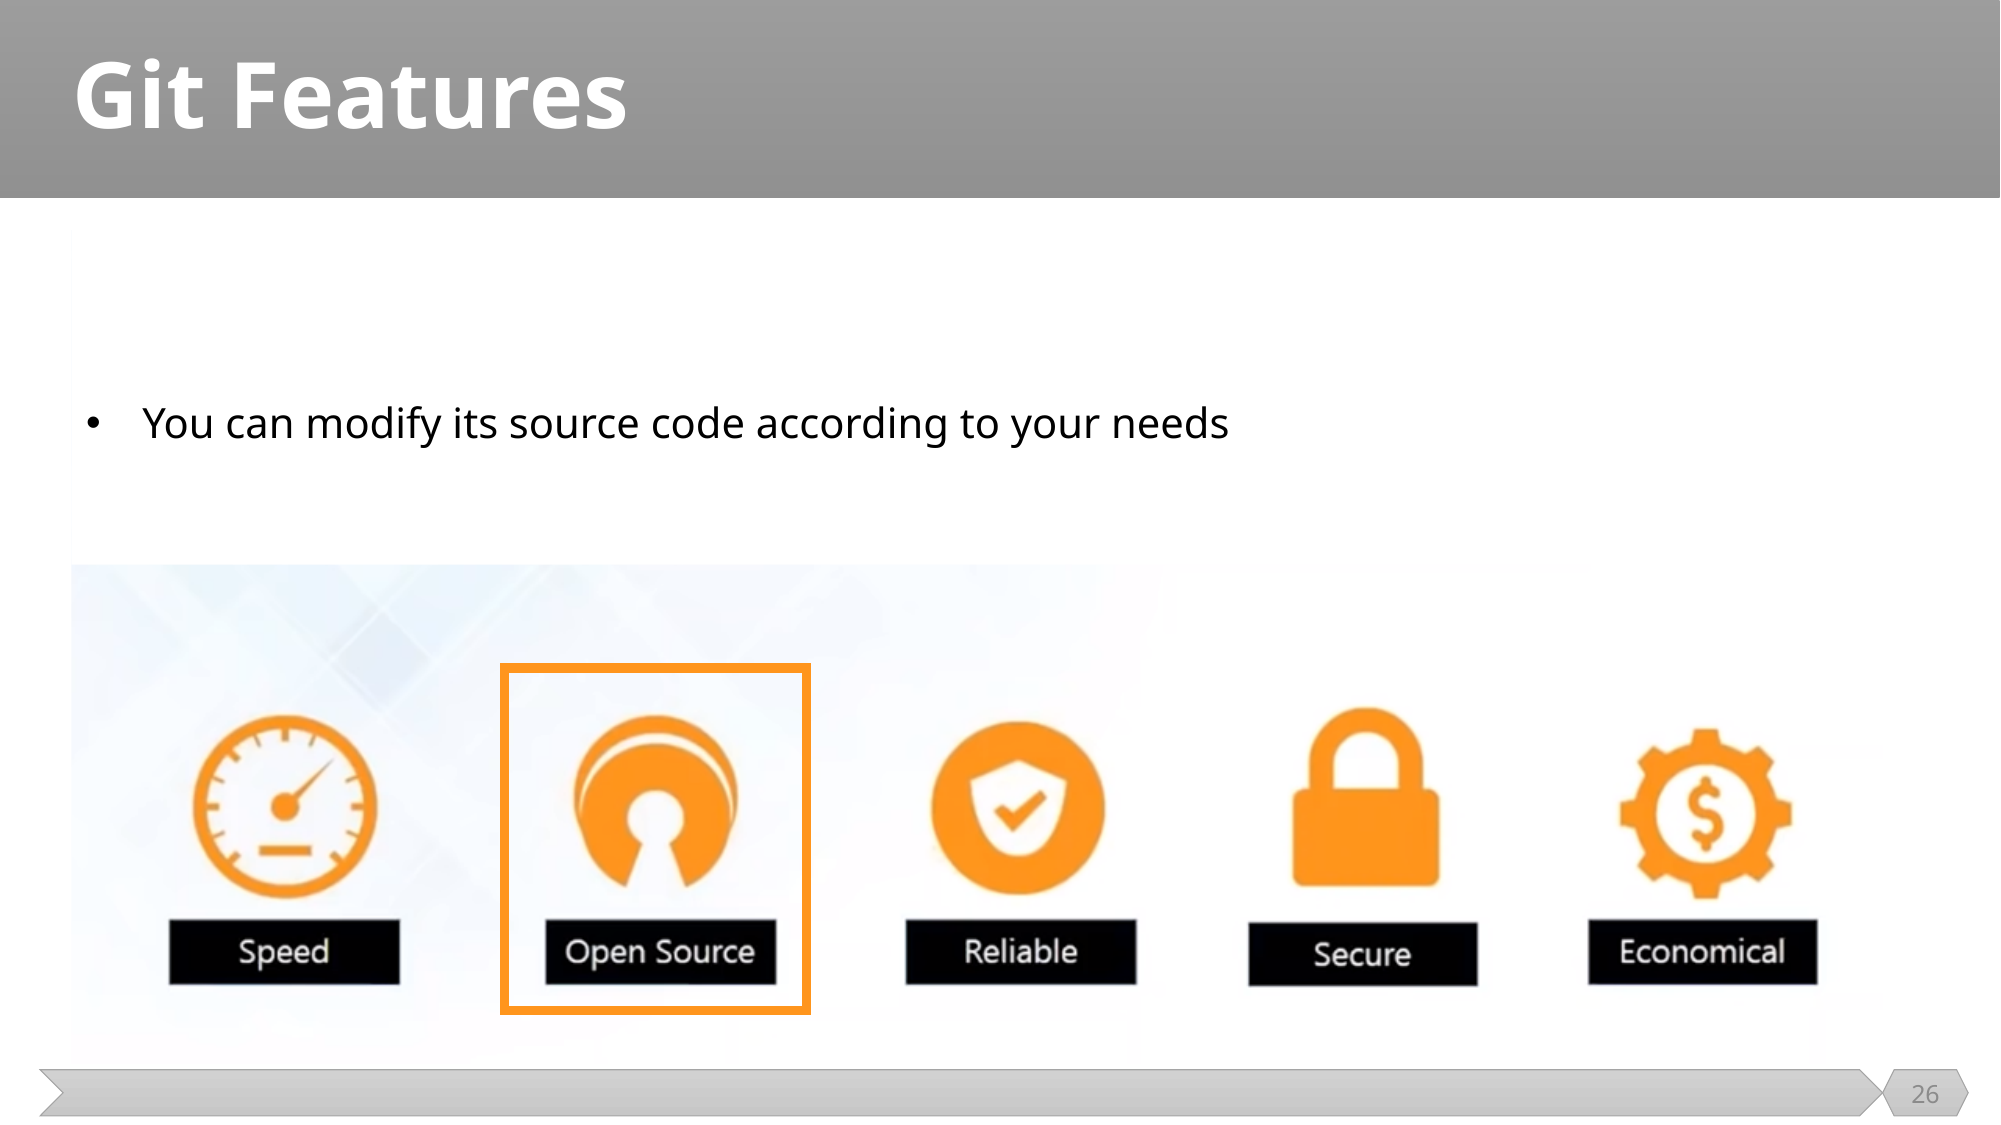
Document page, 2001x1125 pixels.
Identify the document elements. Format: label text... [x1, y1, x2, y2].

text_box You can modify its source code according to your needs [70, 228, 1969, 566]
picture [71, 230, 1883, 1064]
title Git Features [56, 0, 1969, 199]
slide_number 26 [1882, 1065, 1969, 1125]
